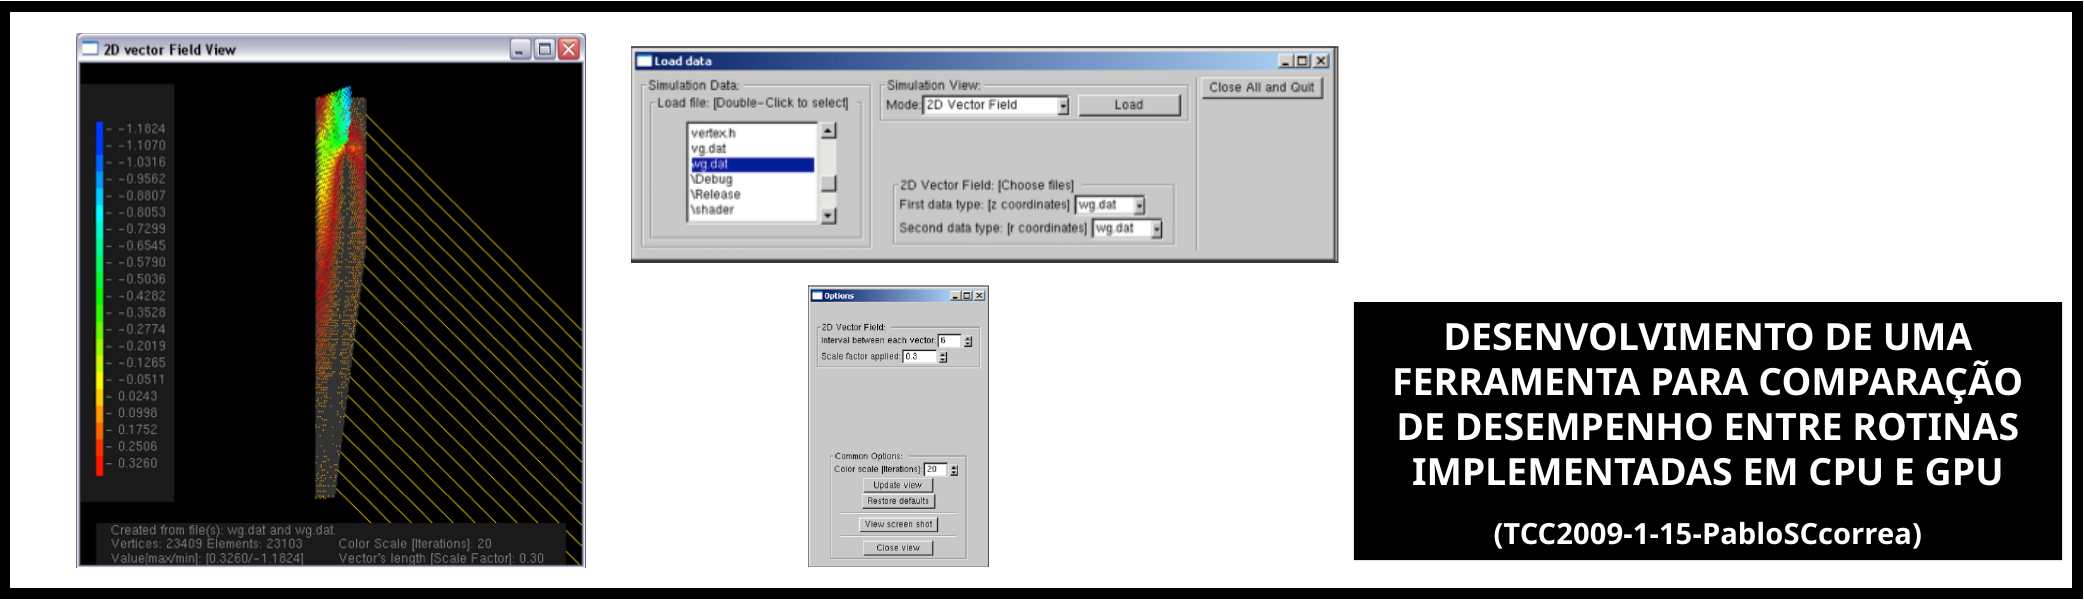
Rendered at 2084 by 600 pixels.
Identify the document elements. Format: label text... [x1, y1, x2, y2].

picture [74, 33, 586, 568]
picture [630, 45, 1343, 263]
table_header [10, 12, 2072, 588]
picture [805, 285, 989, 567]
text_box DESENVOLVIMENTO DE UMA FERRAMENTA PARA COMPARAÇÃO DE DESEMPENHO ENTRE ROTINAS IMPLEMENTADAS EM CPU E GPU (TCC2009-1-15-PabloSCcorrea) [1353, 302, 2063, 561]
